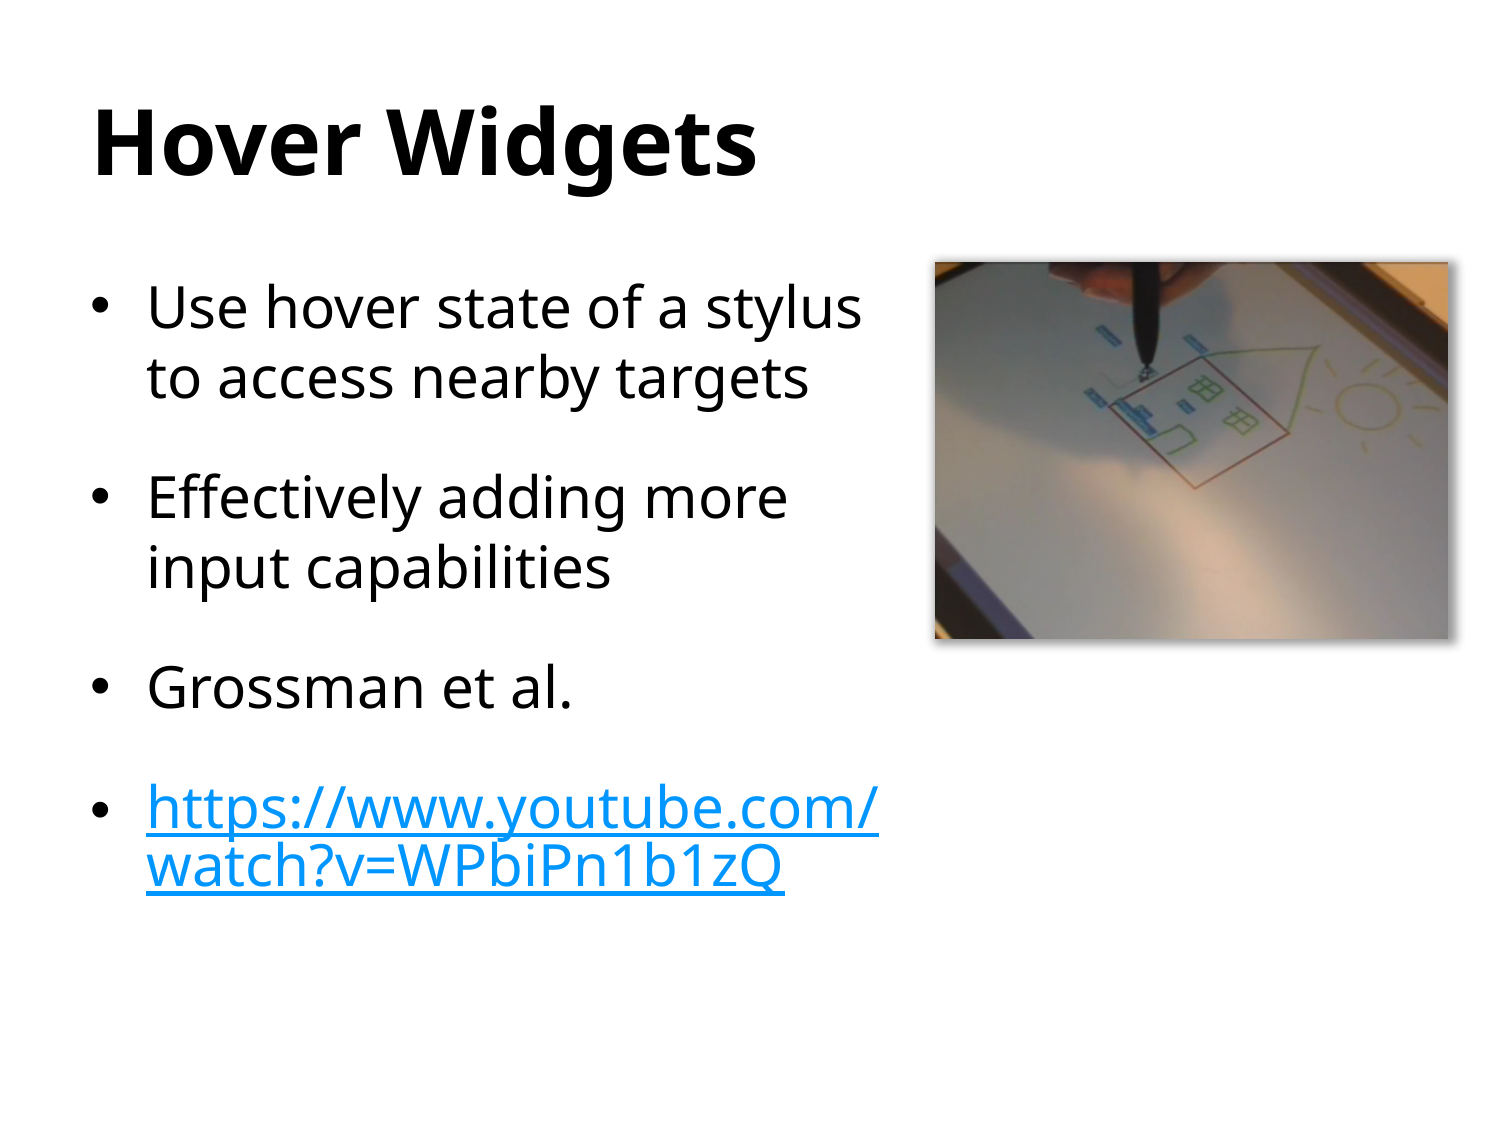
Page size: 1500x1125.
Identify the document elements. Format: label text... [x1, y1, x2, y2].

picture [935, 262, 1449, 639]
title Hover Widgets [75, 45, 1425, 233]
list Use hover state of a stylus to access nearby targets Effectively adding more input capabilities Grossman et al. https://www.youtube.com/watch?v=WPbiPn1b1zQ [75, 262, 911, 1005]
